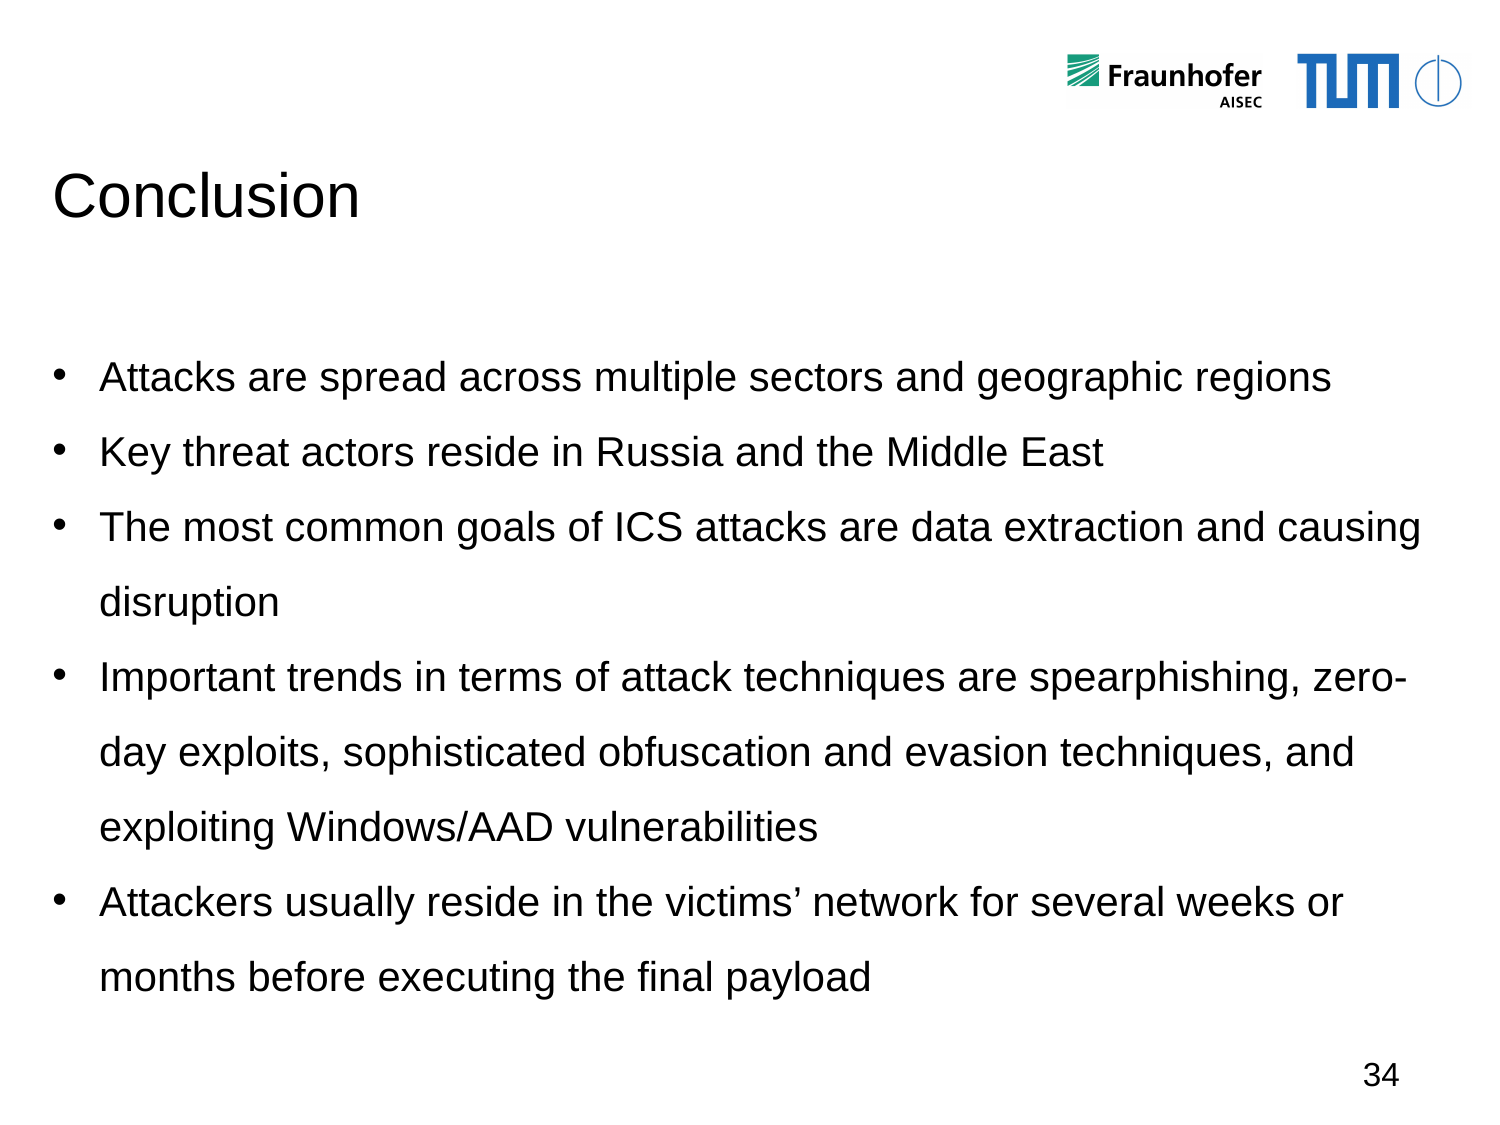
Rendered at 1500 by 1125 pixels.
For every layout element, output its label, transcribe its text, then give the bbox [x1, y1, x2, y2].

text_box 34 [1362, 1047, 1500, 1094]
picture [1296, 53, 1472, 109]
list Attacks are spread across multiple sectors and geographic regions Key threat actors reside in Russia and the Middle East The most common goals of ICS attacks are data extraction and causing disruption Important trends in terms of attack techniques are spearphishing, zero-day exploits, sophisticated obfuscation and evasion techniques, and exploiting Windows/AAD vulnerabilities Attackers usually reside in the victims’ network for several weeks or months before executing the final payload [52, 324, 1449, 963]
title Conclusion [52, 162, 1449, 231]
picture [1066, 53, 1263, 109]
